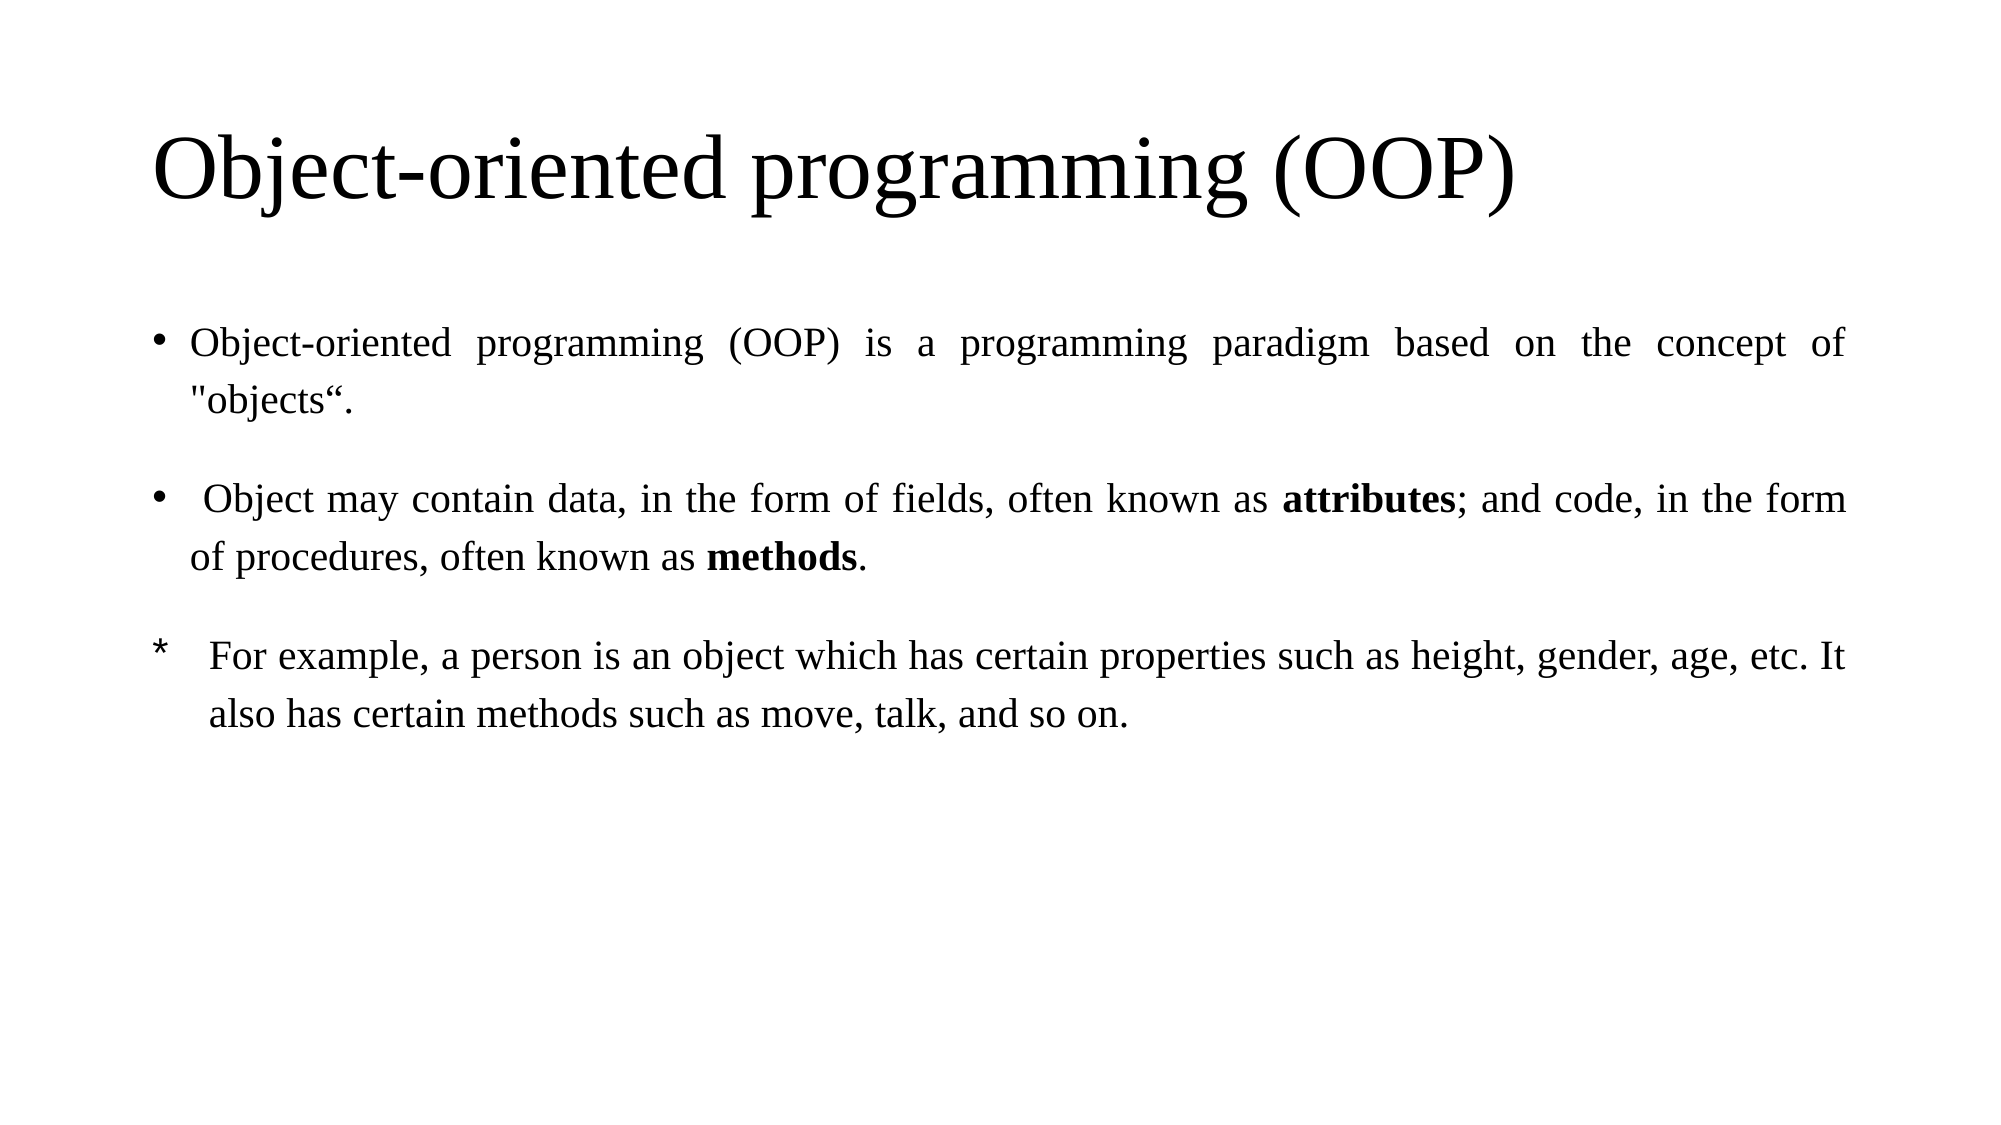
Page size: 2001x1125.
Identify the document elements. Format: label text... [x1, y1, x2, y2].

list Object-oriented programming (OOP) is a programming paradigm based on the concept of "objects“. Object may contain data, in the form of fields, often known as attributes; and code, in the form of procedures, often known as methods. For example, a person is an object which has certain properties such as height, gender, age, etc. It also has certain methods such as move, talk, and so on. [137, 299, 1863, 1014]
title Object-oriented programming (OOP) [137, 59, 1863, 278]
